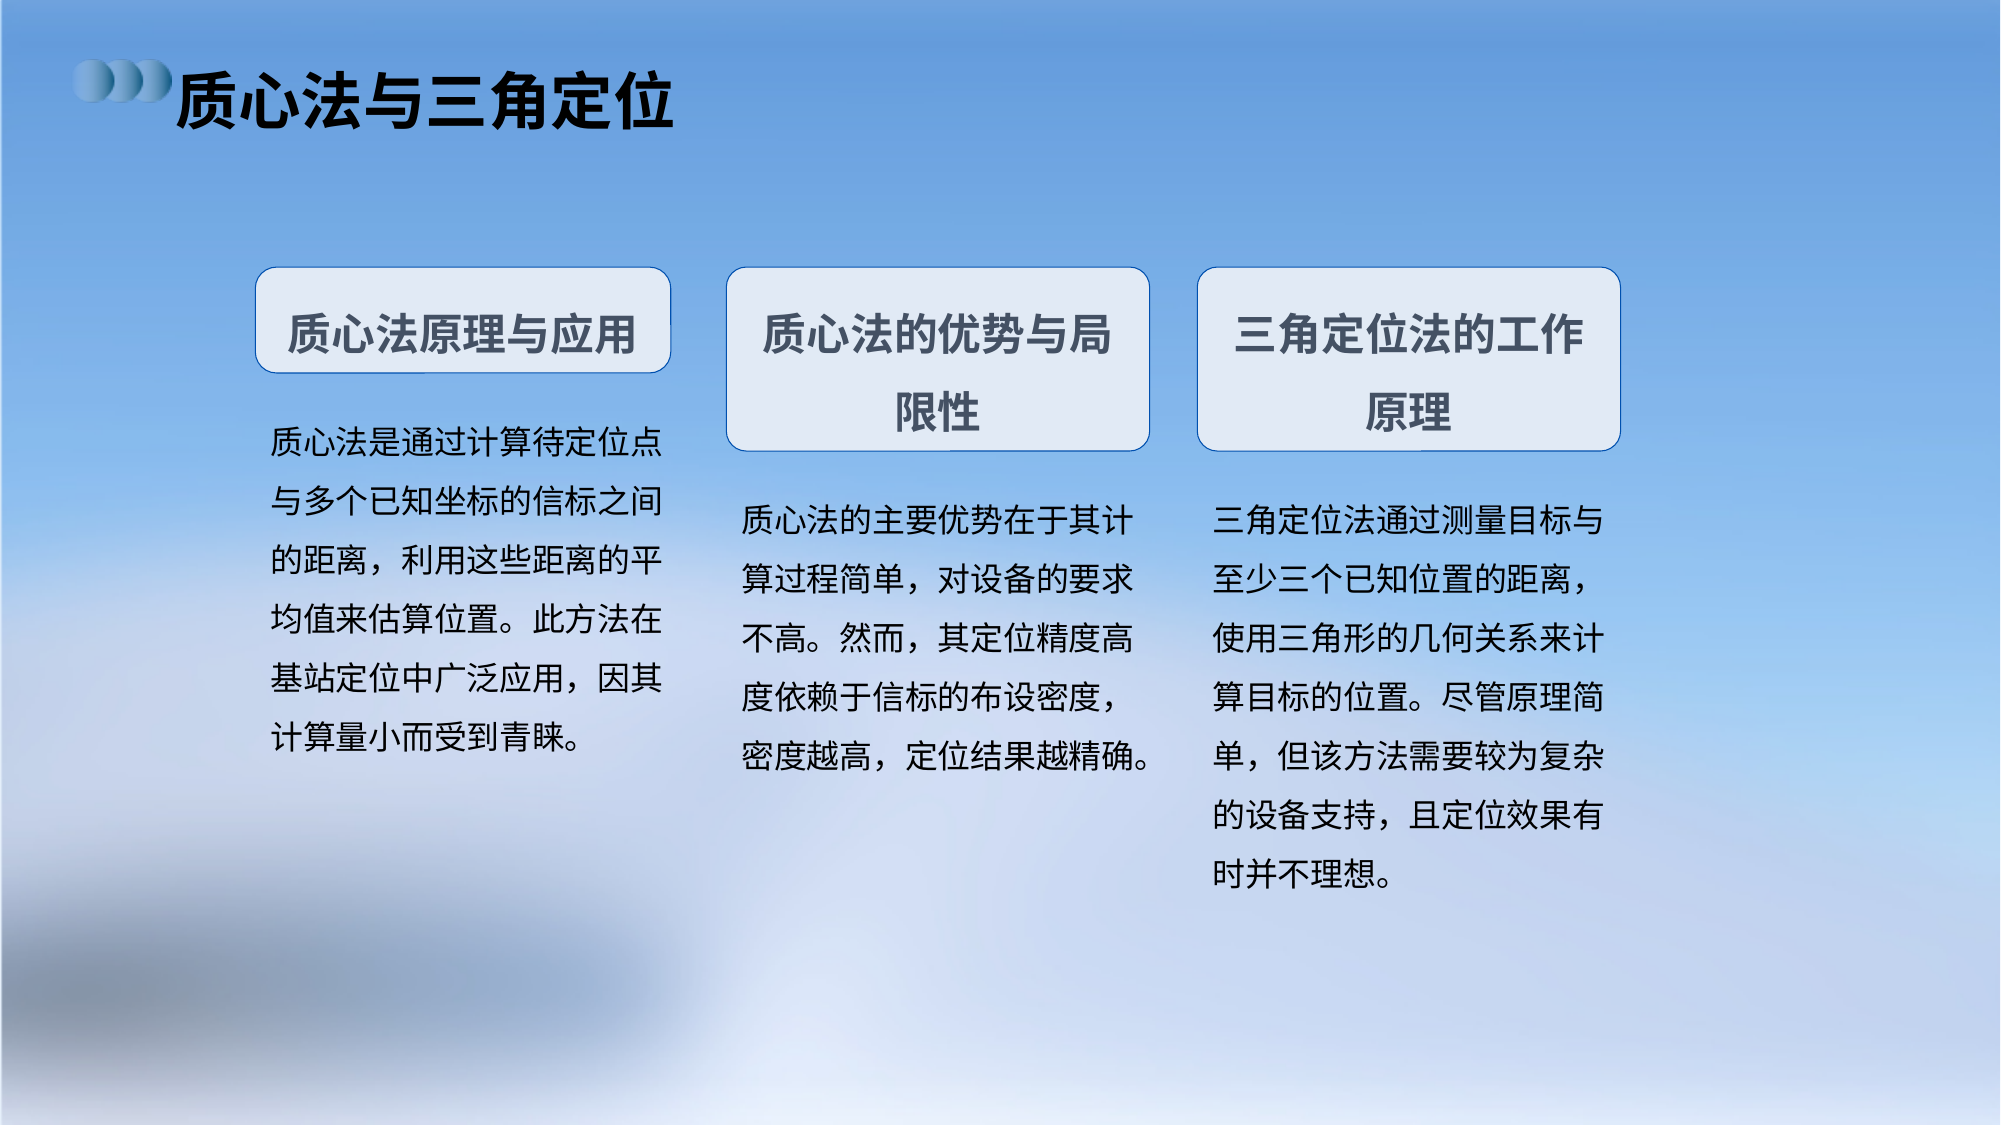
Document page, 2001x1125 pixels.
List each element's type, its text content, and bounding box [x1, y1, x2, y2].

text_box 质心法的优势与局限性 [724, 264, 1152, 454]
text_box 质心法原理与应用 [253, 265, 673, 376]
text_box 三角定位法的工作原理 [1195, 264, 1623, 454]
text_box 质心法与三角定位 [159, 15, 1700, 147]
text_box 质心法的主要优势在于其计算过程简单，对设备的要求不高。然而，其定位精度高度依赖于信标的布设密度，密度越高，定位结果越精确。 [725, 470, 1179, 785]
picture [0, 0, 2001, 1125]
text_box 质心法是通过计算待定位点与多个已知坐标的信标之间的距离，利用这些距离的平均值来估算位置。此方法在基站定位中广泛应用，因其计算量小而受到青睐。 [254, 392, 708, 766]
text_box 三角定位法通过测量目标与至少三个已知位置的距离，使用三角形的几何关系来计算目标的位置。尽管原理简单，但该方法需要较为复杂的设备支持，且定位效果有时并不理想。 [1196, 470, 1650, 903]
